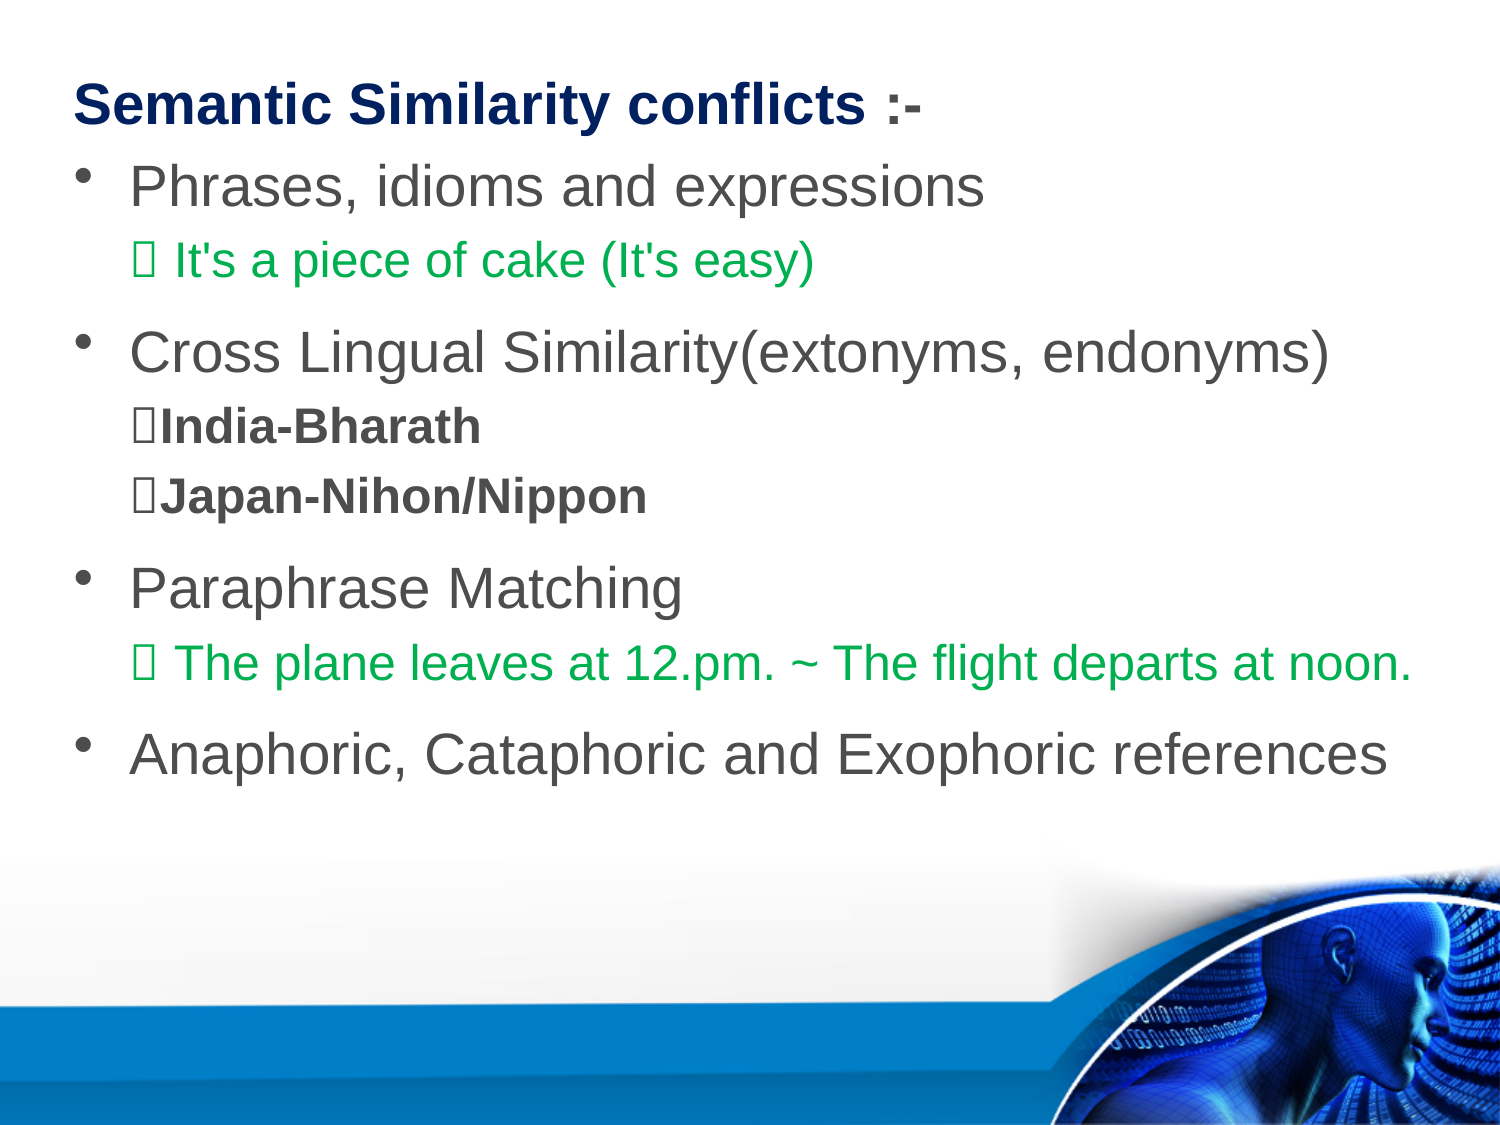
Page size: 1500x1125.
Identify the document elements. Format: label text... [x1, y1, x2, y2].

list Semantic Similarity conflicts :- Phrases, idioms and expressions  It's a piece of cake (It's easy) Cross Lingual Similarity(extonyms, endonyms) India-Bharath Japan-Nihon/Nippon Paraphrase Matching  The plane leaves at 12.pm. ~ The flight departs at noon. Anaphoric, Cataphoric and Exophoric references [58, 58, 1454, 1012]
picture [0, 0, 1500, 1125]
